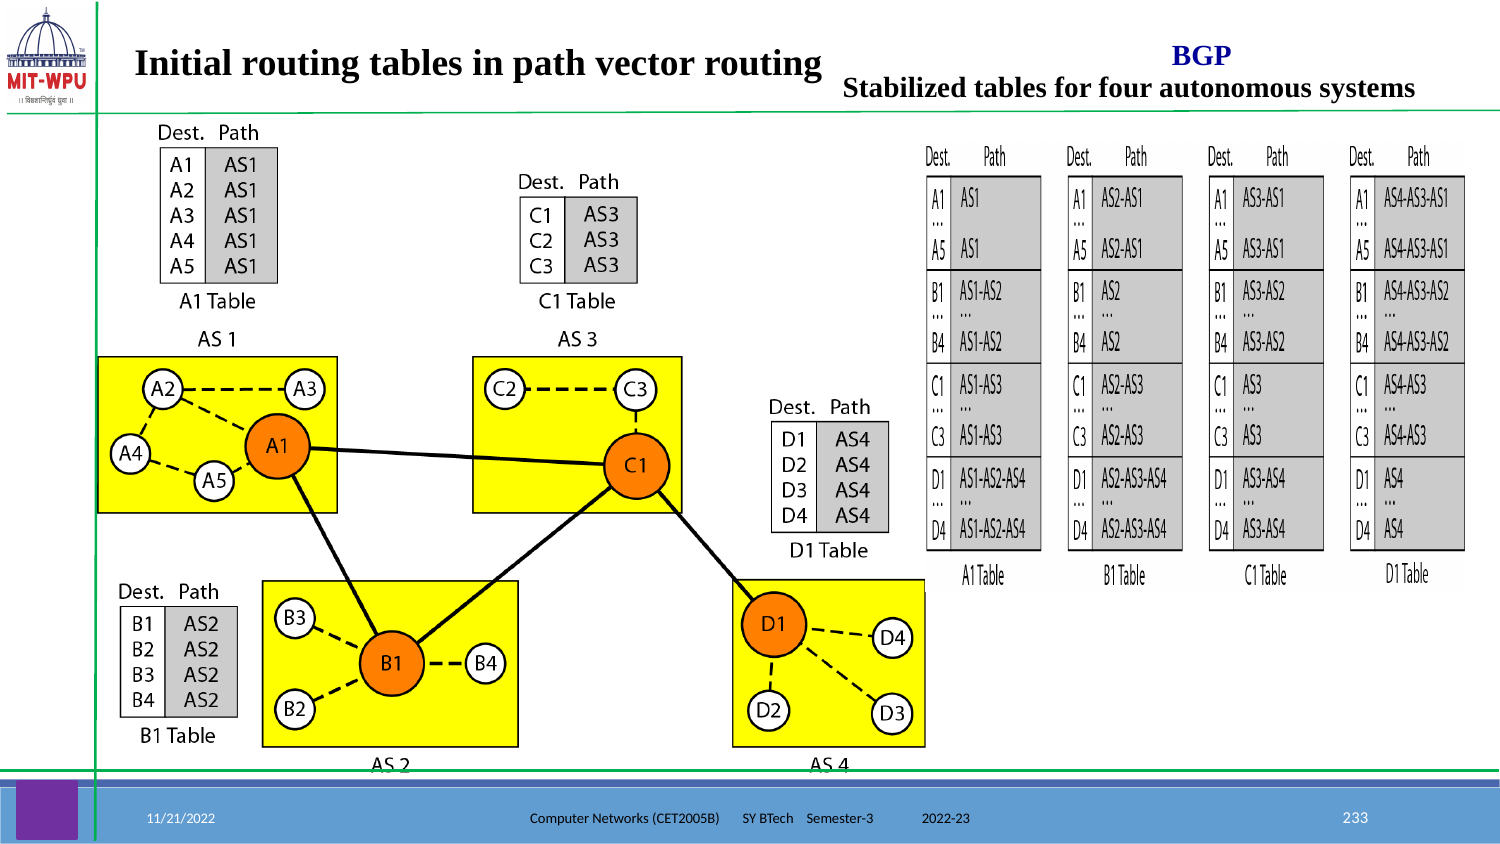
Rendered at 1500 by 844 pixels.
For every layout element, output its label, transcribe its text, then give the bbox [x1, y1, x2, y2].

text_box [6, 109, 89, 114]
picture [6, 7, 94, 106]
footer Computer Networks (CET2005B) SY BTech Semester-3 2022-23 [453, 794, 1047, 840]
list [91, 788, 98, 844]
picture [98, 121, 1466, 770]
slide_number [135, 794, 440, 840]
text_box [94, 1, 98, 770]
text_box Initial routing tables in path vector routing [102, 30, 1088, 91]
text_box Stabilized tables for four autonomous systems [826, 61, 1433, 108]
text_box BGP [1156, 28, 1248, 61]
text_box [17, 782, 76, 839]
picture [98, 771, 926, 779]
slide_number ‹#› [1218, 794, 1380, 840]
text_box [101, 109, 1500, 114]
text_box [94, 779, 98, 842]
